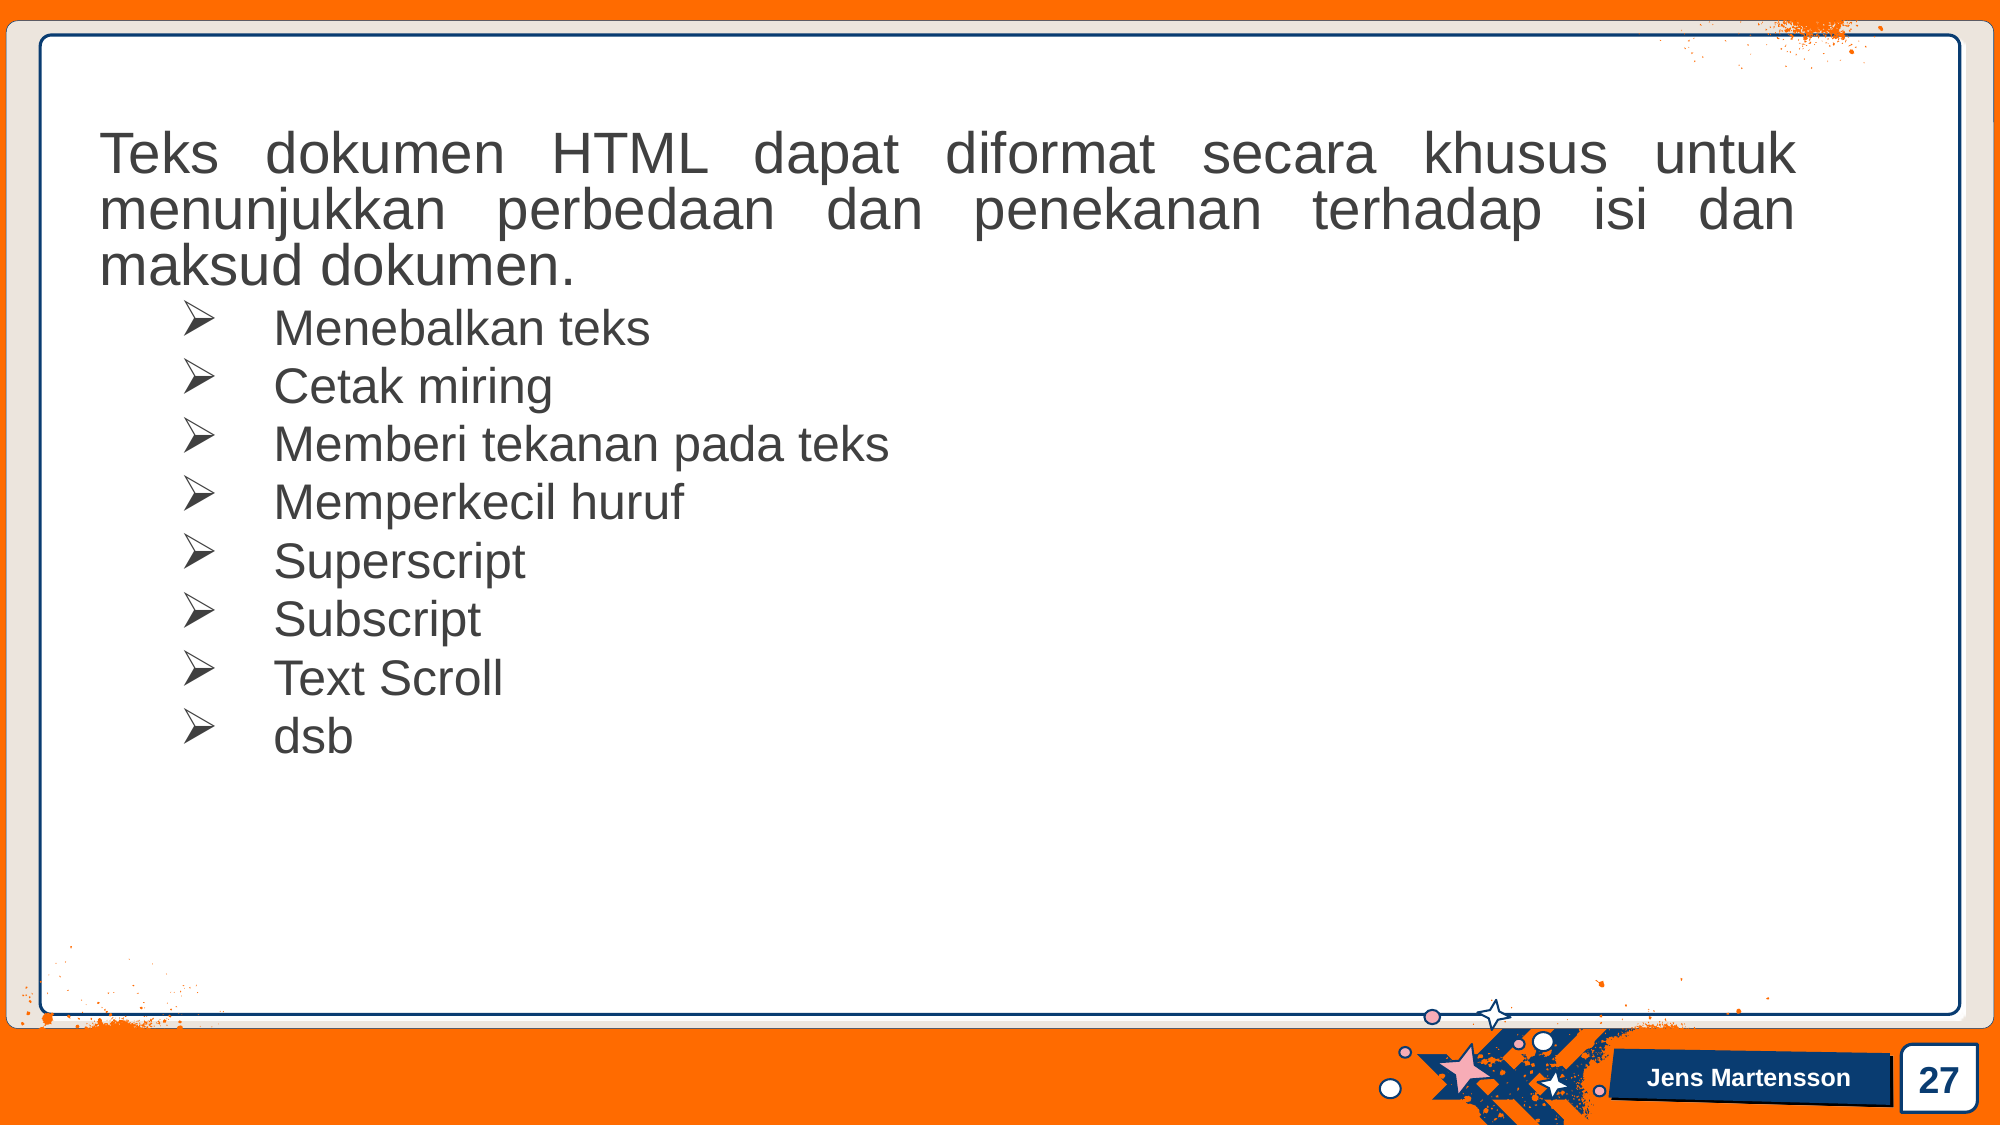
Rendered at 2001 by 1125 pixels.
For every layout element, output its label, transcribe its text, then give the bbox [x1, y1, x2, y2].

text_box Teks dokumen HTML dapat diformat secara khusus untuk menunjukkan perbedaan dan penekanan terhadap isi dan maksud dokumen. Menebalkan teks Cetak miring Memberi tekanan pada teks Memperkecil huruf Superscript Subscript Text Scroll dsb [99, 128, 1799, 916]
slide_number 27 [1899, 1042, 1979, 1114]
